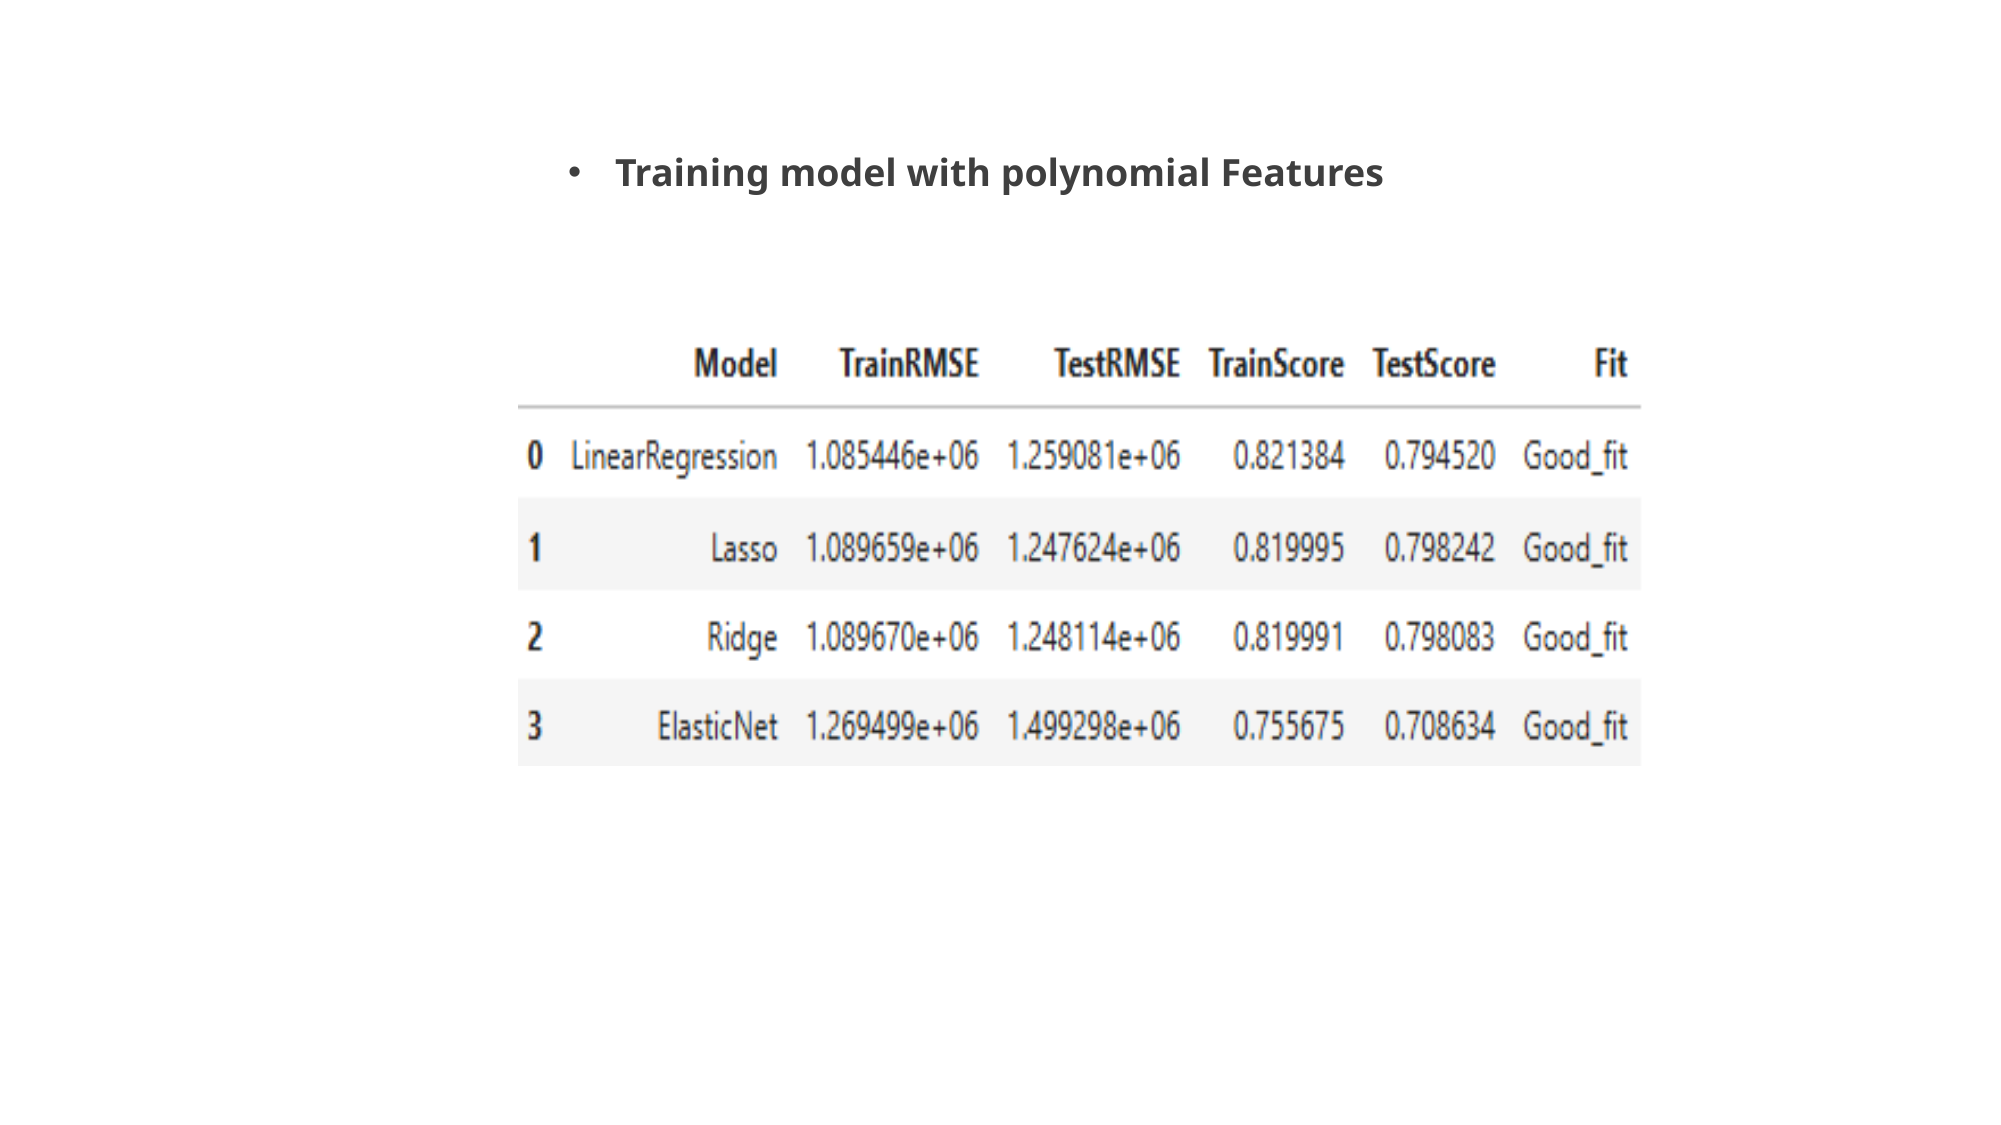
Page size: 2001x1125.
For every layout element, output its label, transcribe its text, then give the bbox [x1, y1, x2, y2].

picture [518, 330, 1662, 766]
text_box Training model with polynomial Features [553, 141, 1805, 247]
